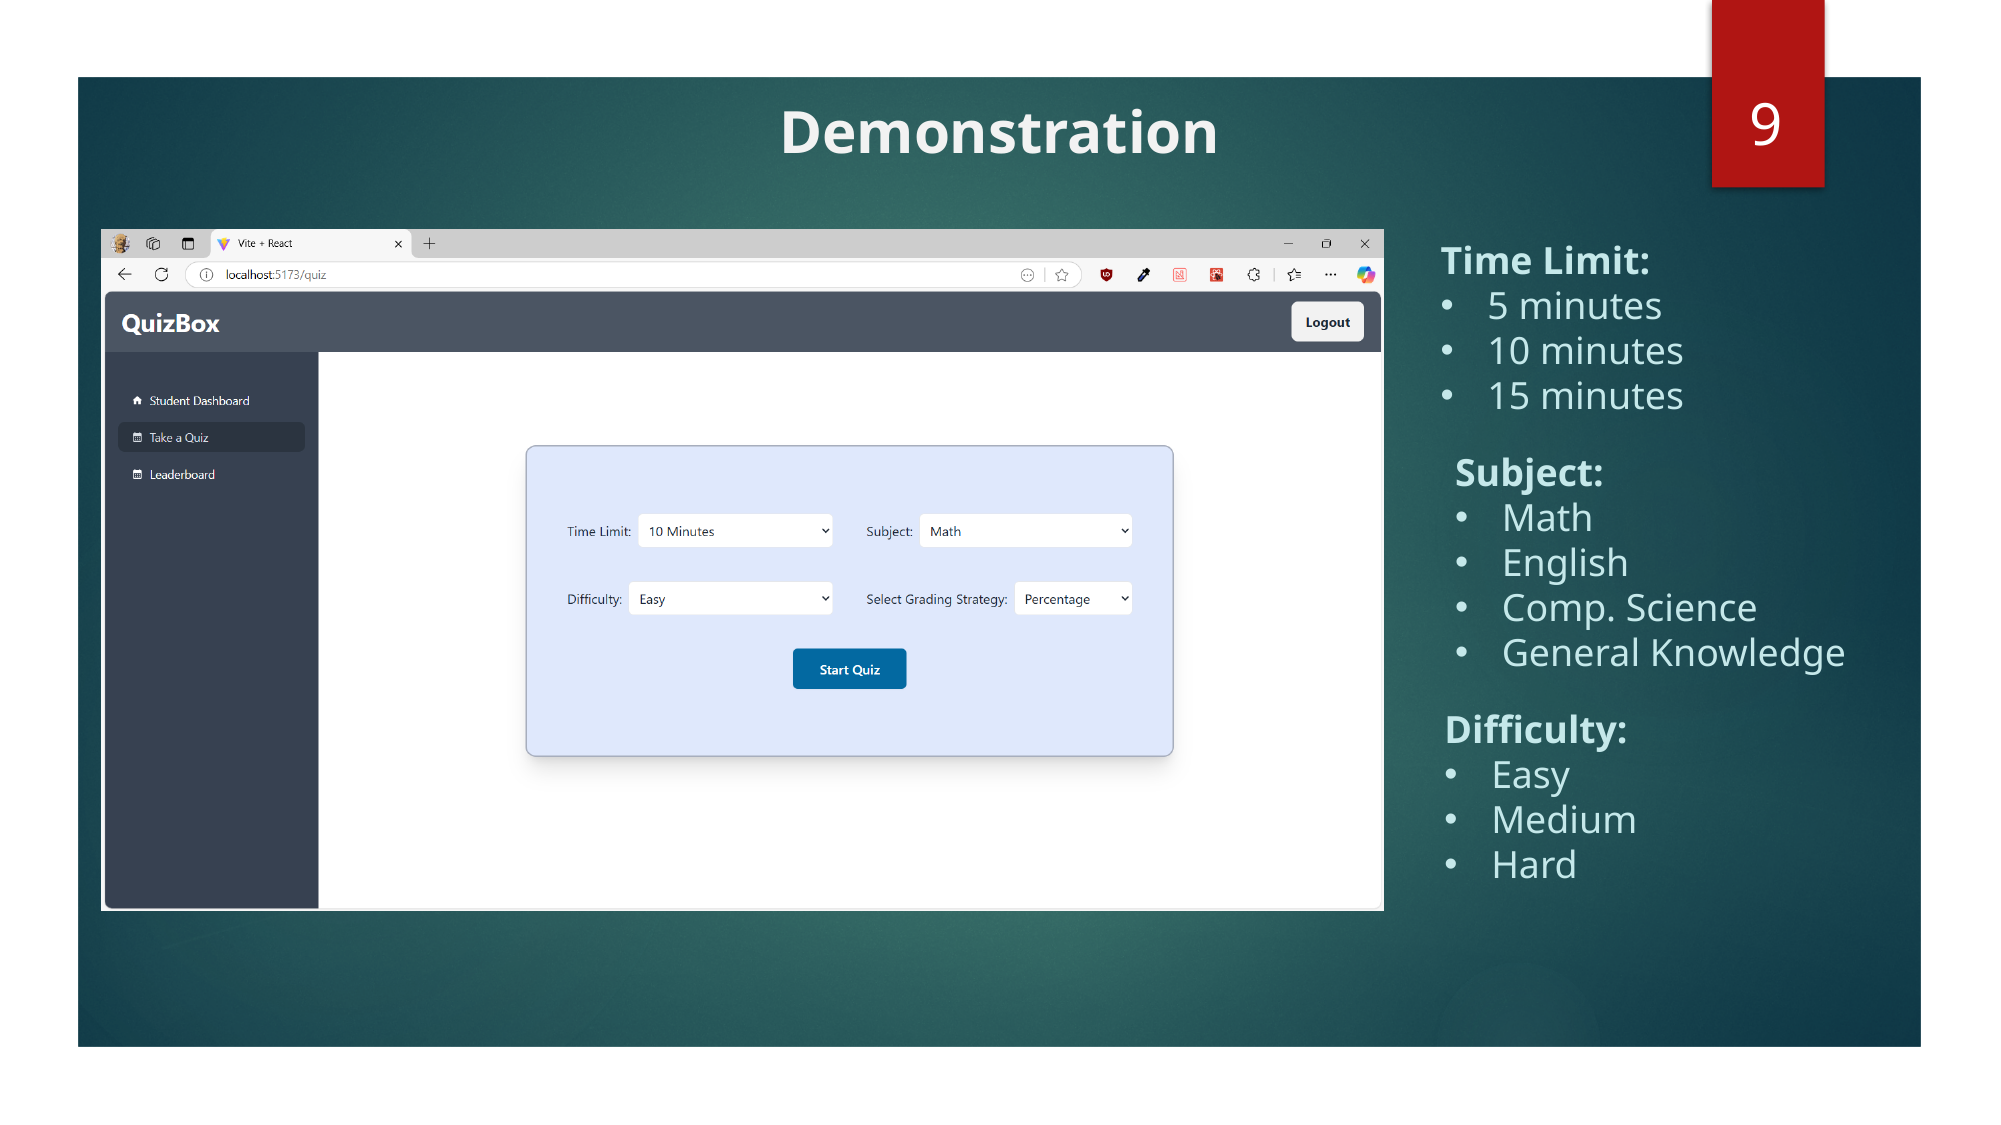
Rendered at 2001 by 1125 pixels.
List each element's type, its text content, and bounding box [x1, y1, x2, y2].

text_box Time Limit: 5 minutes 10 minutes 15 minutes [1425, 229, 1699, 425]
text_box Subject: Math English Comp. Science General Knowledge [1440, 441, 1862, 681]
picture [100, 229, 1384, 911]
slide_number 9 [1698, 48, 1836, 174]
text_box Demonstration [764, 88, 1236, 173]
text_box Difficulty: Easy Medium Hard [1429, 698, 1653, 894]
